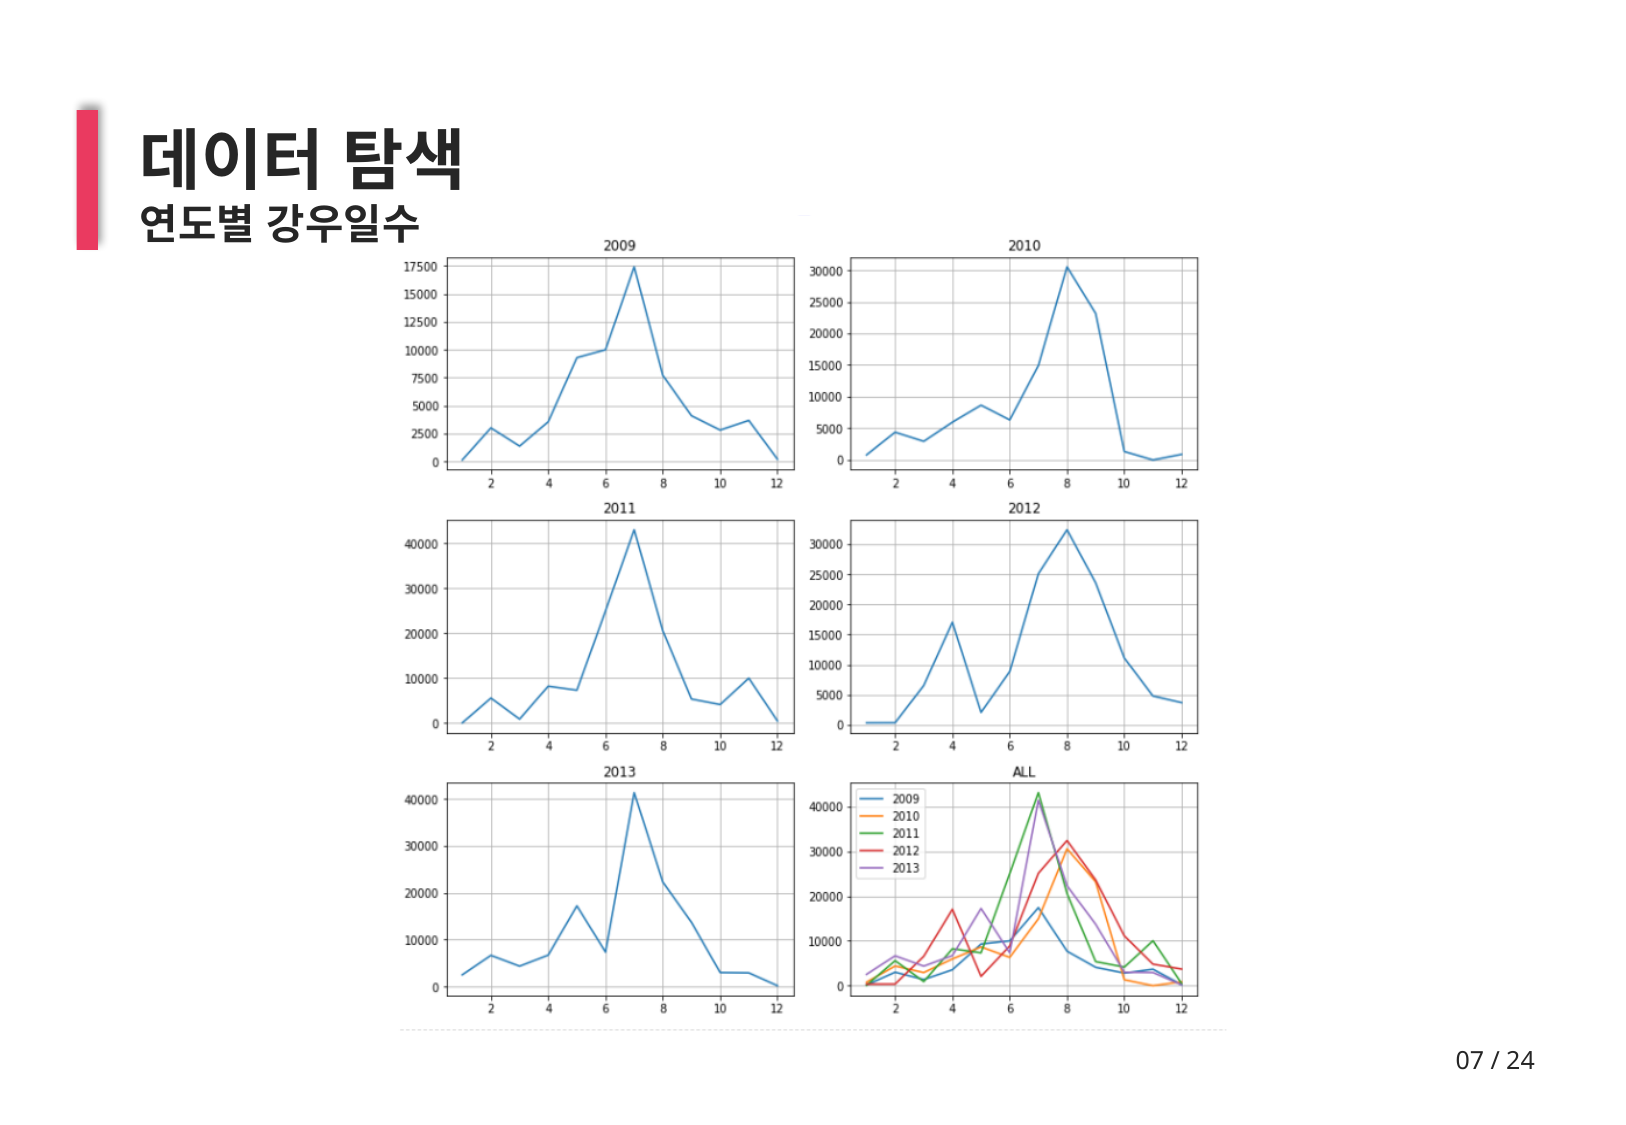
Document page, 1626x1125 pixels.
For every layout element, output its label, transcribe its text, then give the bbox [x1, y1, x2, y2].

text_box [76, 110, 527, 257]
picture [398, 215, 1227, 1038]
text_box 07 / 24 [1440, 1037, 1560, 1082]
